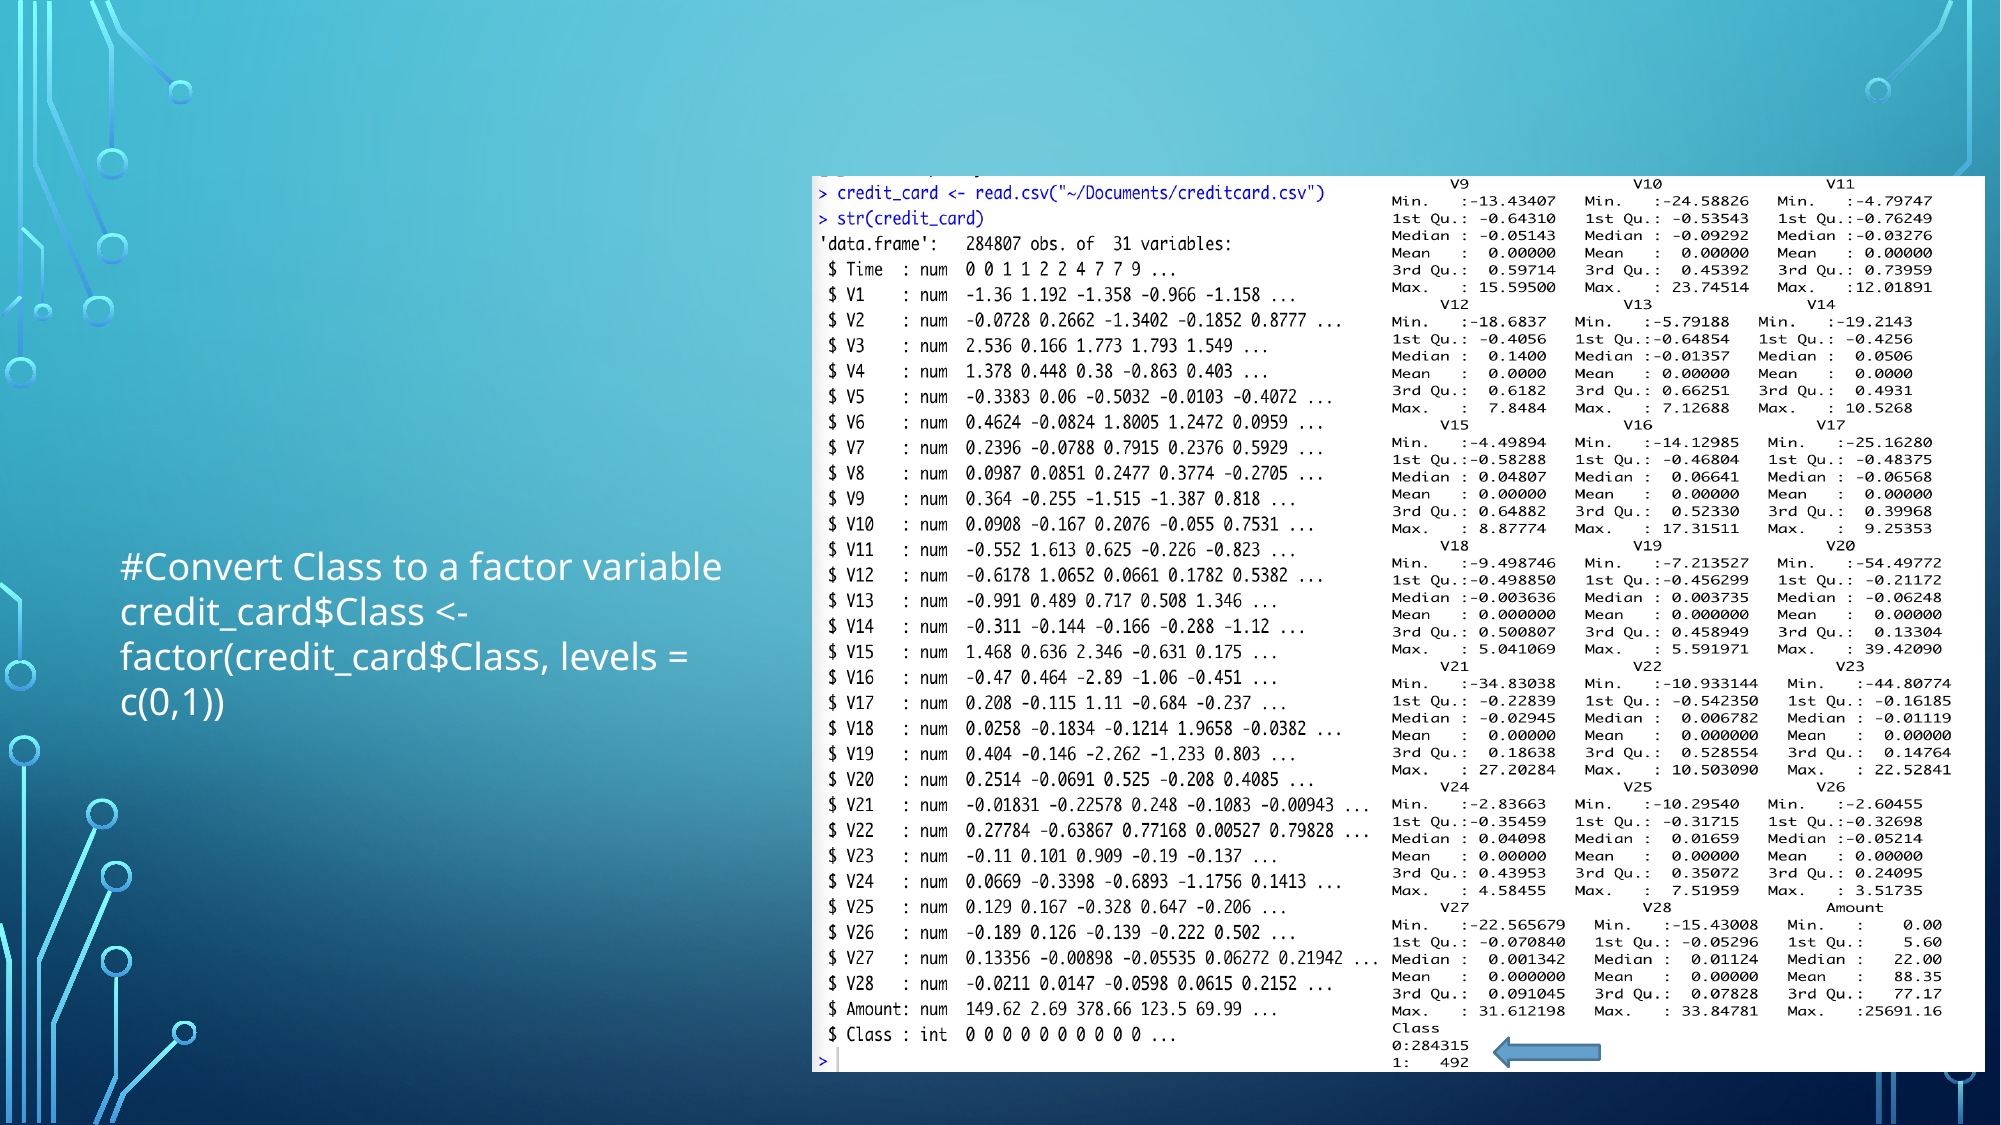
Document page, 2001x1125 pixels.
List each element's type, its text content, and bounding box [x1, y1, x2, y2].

text_box #Convert Class to a factor variable credit_card$Class <- factor(credit_card$Class, levels = c(0,1)) [105, 535, 811, 731]
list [811, 175, 1382, 1072]
picture [1382, 175, 1986, 1073]
